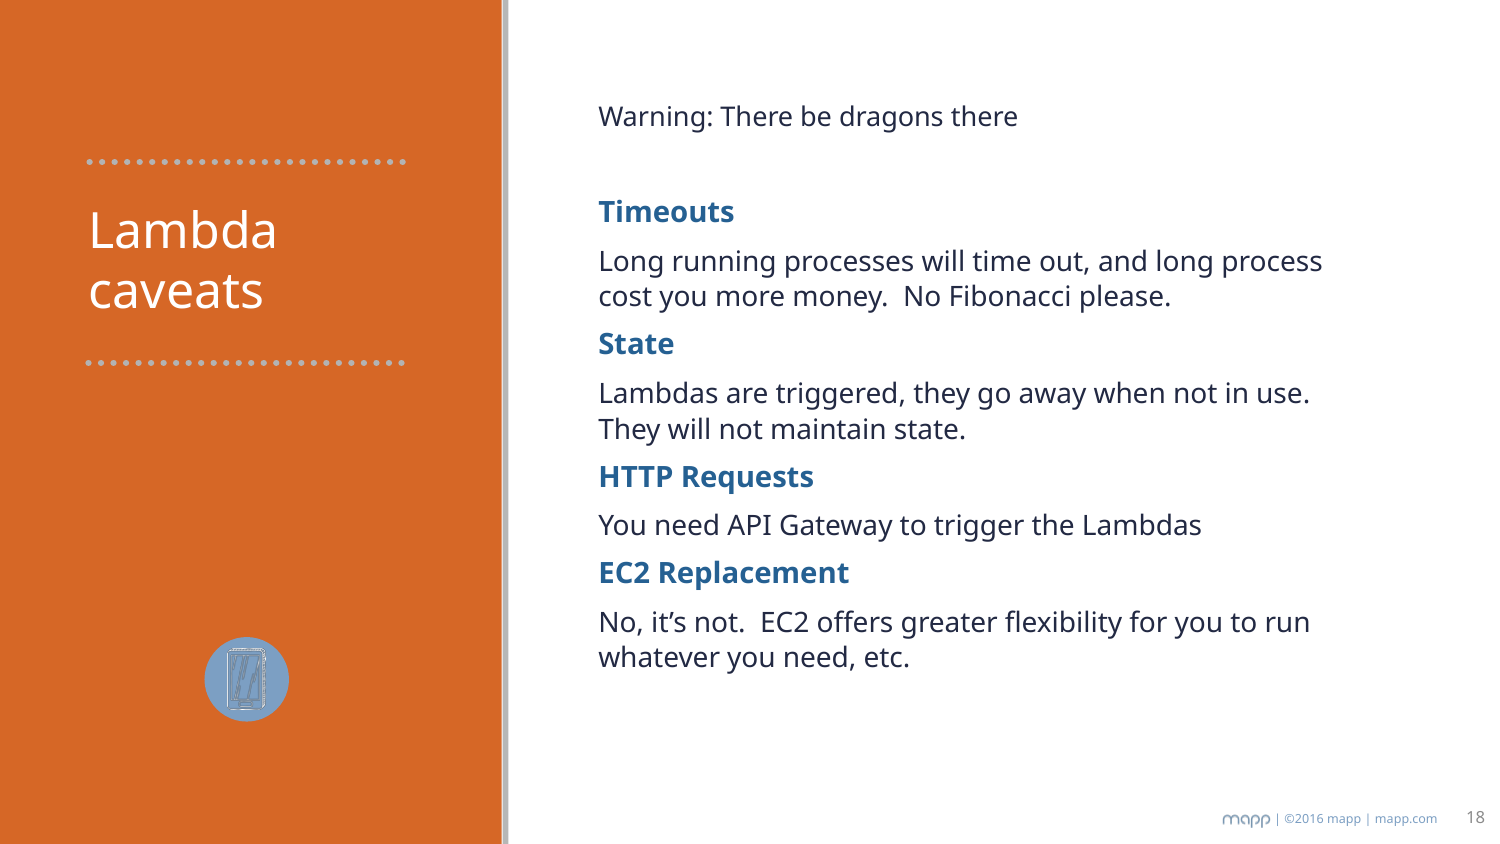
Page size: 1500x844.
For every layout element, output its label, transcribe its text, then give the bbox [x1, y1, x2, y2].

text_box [1219, 803, 1454, 835]
picture [227, 648, 267, 711]
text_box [0, 0, 509, 844]
slide_number 18 [1148, 793, 1500, 844]
text_box Warning: There be dragons there Timeouts Long running processes will time out, and long process cost you more money. No Fibonacci please. State Lambdas are triggered, they go away when not in use. They will not maintain state. HTTP Requests You need API Gateway to trigger the Lambdas EC2 Replacement No, it’s not. EC2 offers greater flexibility for you to run whatever you need, etc. [598, 96, 1375, 765]
